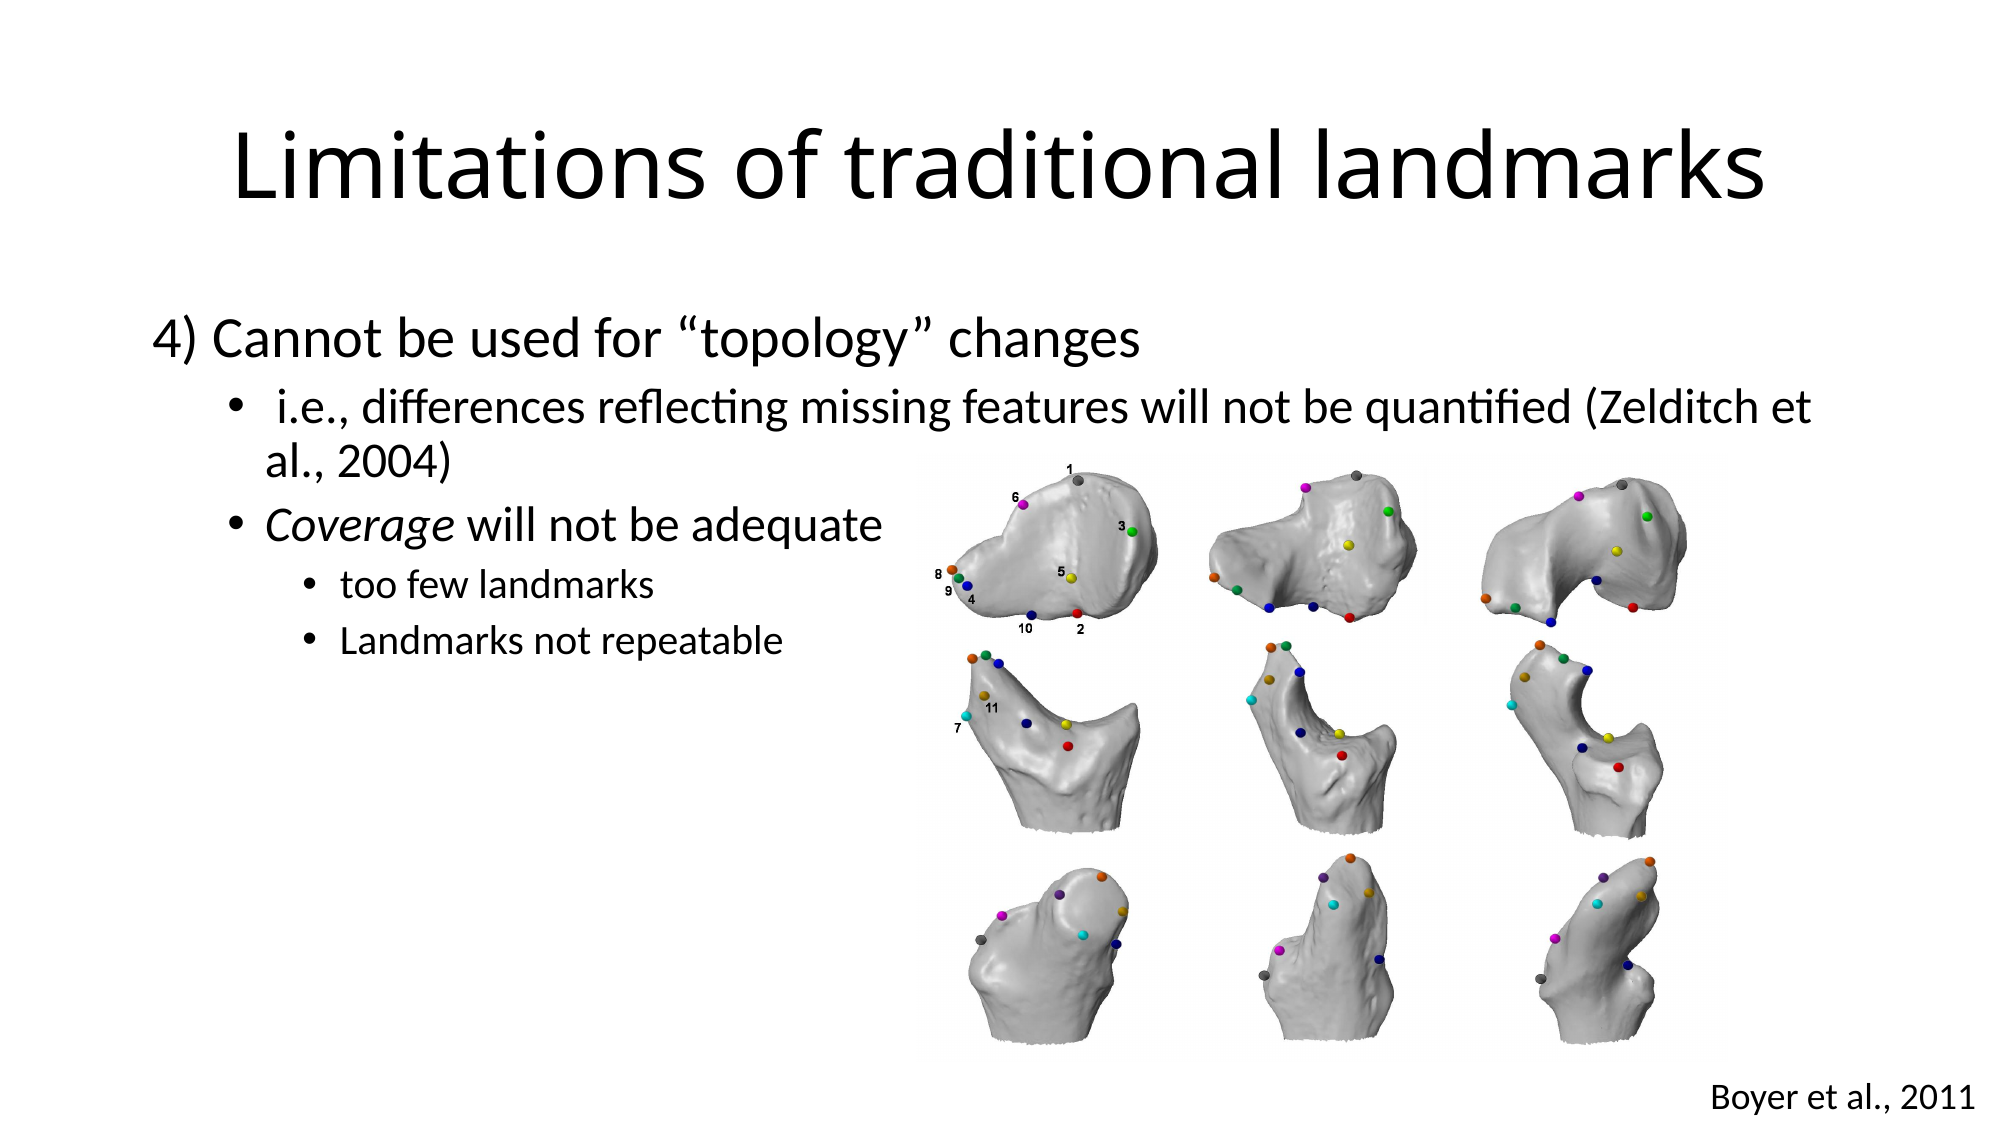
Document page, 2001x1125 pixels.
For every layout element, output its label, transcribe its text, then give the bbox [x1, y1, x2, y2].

picture [916, 453, 1728, 1062]
title Limitations of traditional landmarks [137, 59, 1863, 278]
list 4) Cannot be used for “topology” changes i.e., differences reflecting missing features will not be quantified (Zelditch et al., 2004) Coverage will not be adequate too few landmarks Landmarks not repeatable [137, 299, 1897, 1125]
text_box Boyer et al., 2011 [1695, 1064, 1992, 1125]
